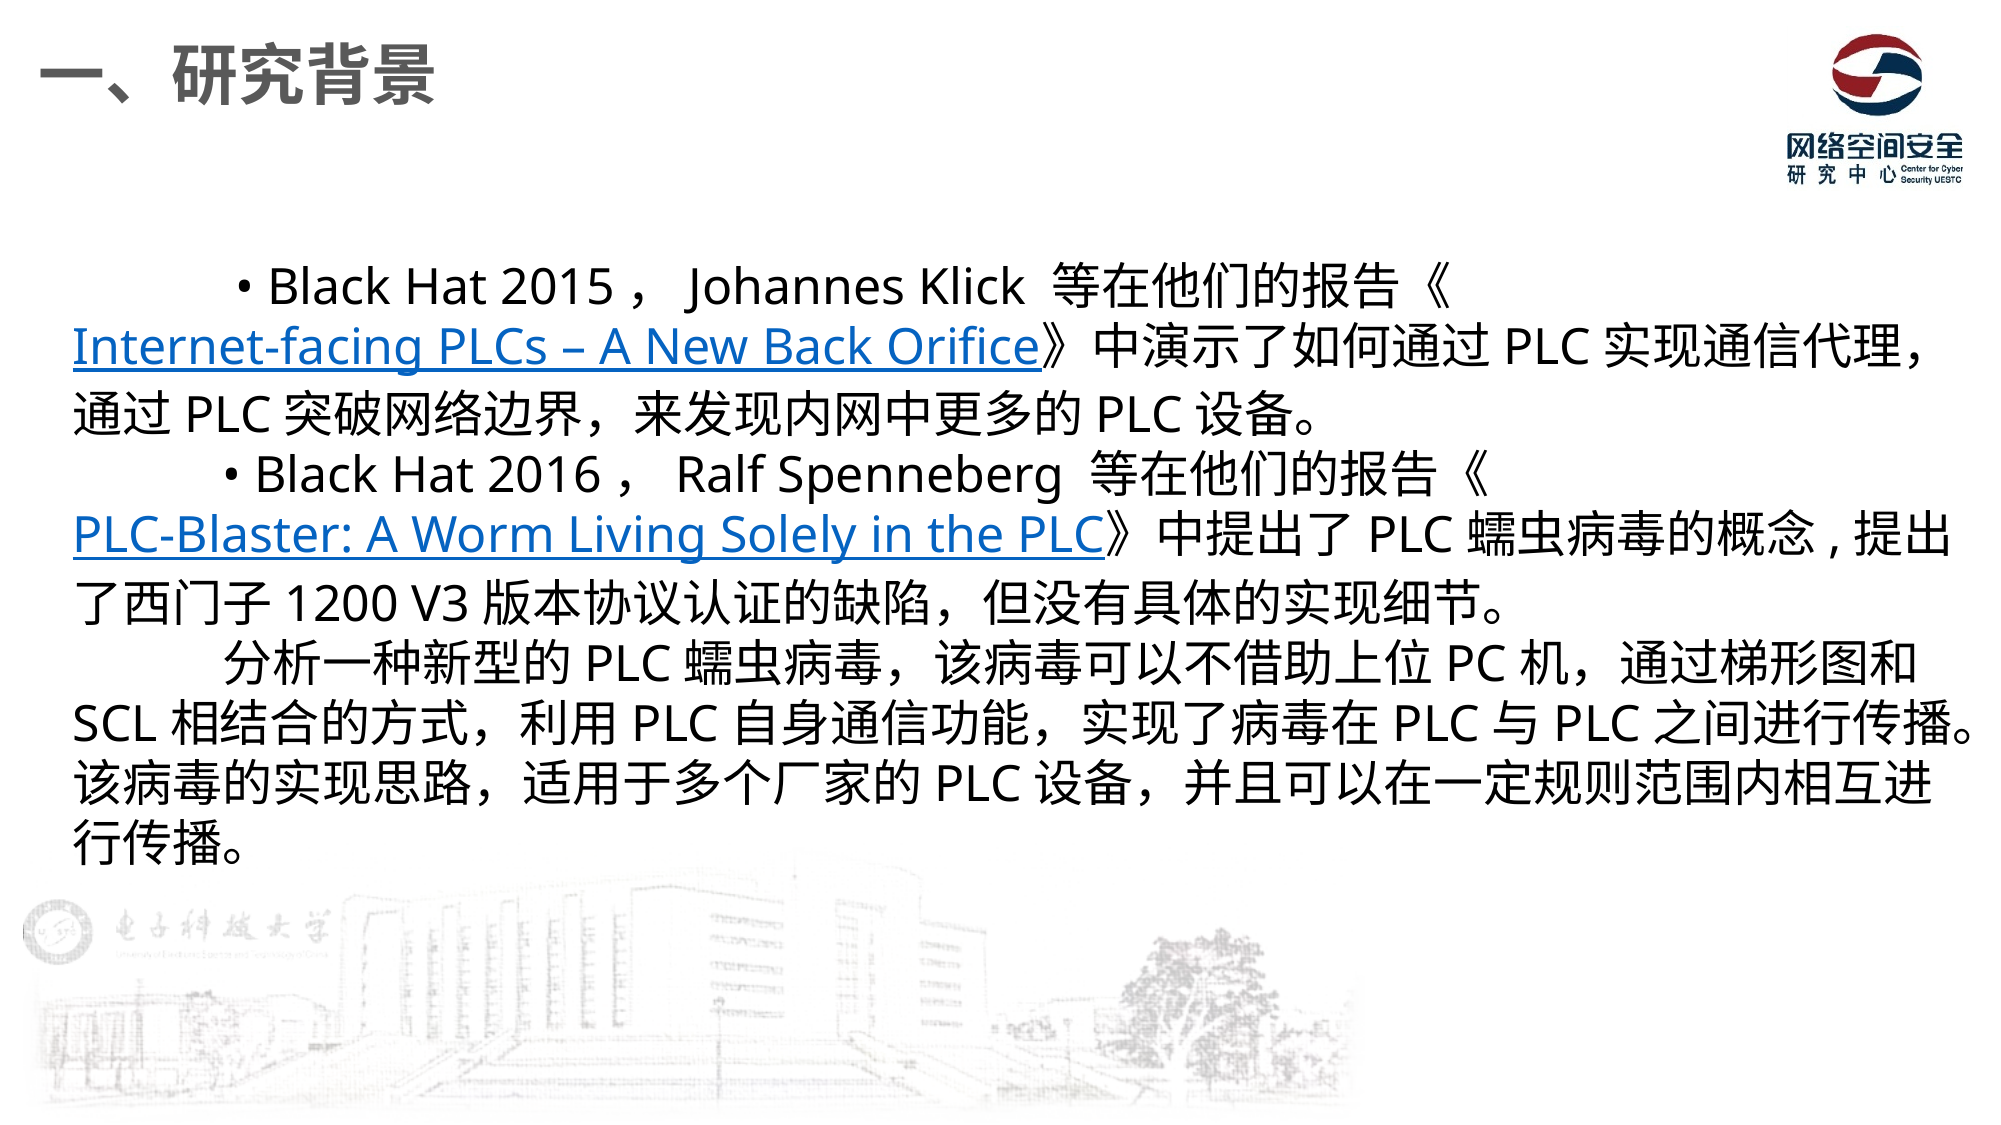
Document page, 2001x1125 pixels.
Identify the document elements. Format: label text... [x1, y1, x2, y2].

text_box • Black Hat 2015，Johannes Klick 等在他们的报告《Internet-facing PLCs – A New Back Orifice》中演示了如何通过PLC实现通信代理，通过PLC突破网络边界，来发现内网中更多的PLC设备。 • Black Hat 2016，Ralf Spenneberg 等在他们的报告《PLC-Blaster: A Worm Living Solely in the PLC》中提出了PLC蠕虫病毒的概念,提出了西门子1200 V3版本协议认证的缺陷，但没有具体的实现细节。 分析一种新型的PLC蠕虫病毒，该病毒可以不借助上位PC机，通过梯形图和SCL相结合的方式，利用PLC自身通信功能，实现了病毒在PLC与PLC之间进行传播。该病毒的实现思路，适用于多个厂家的PLC设备，并且可以在一定规则范围内相互进行传播。 [57, 247, 1970, 879]
text_box 一、研究背景 [23, 25, 1678, 121]
picture [1787, 26, 1963, 191]
